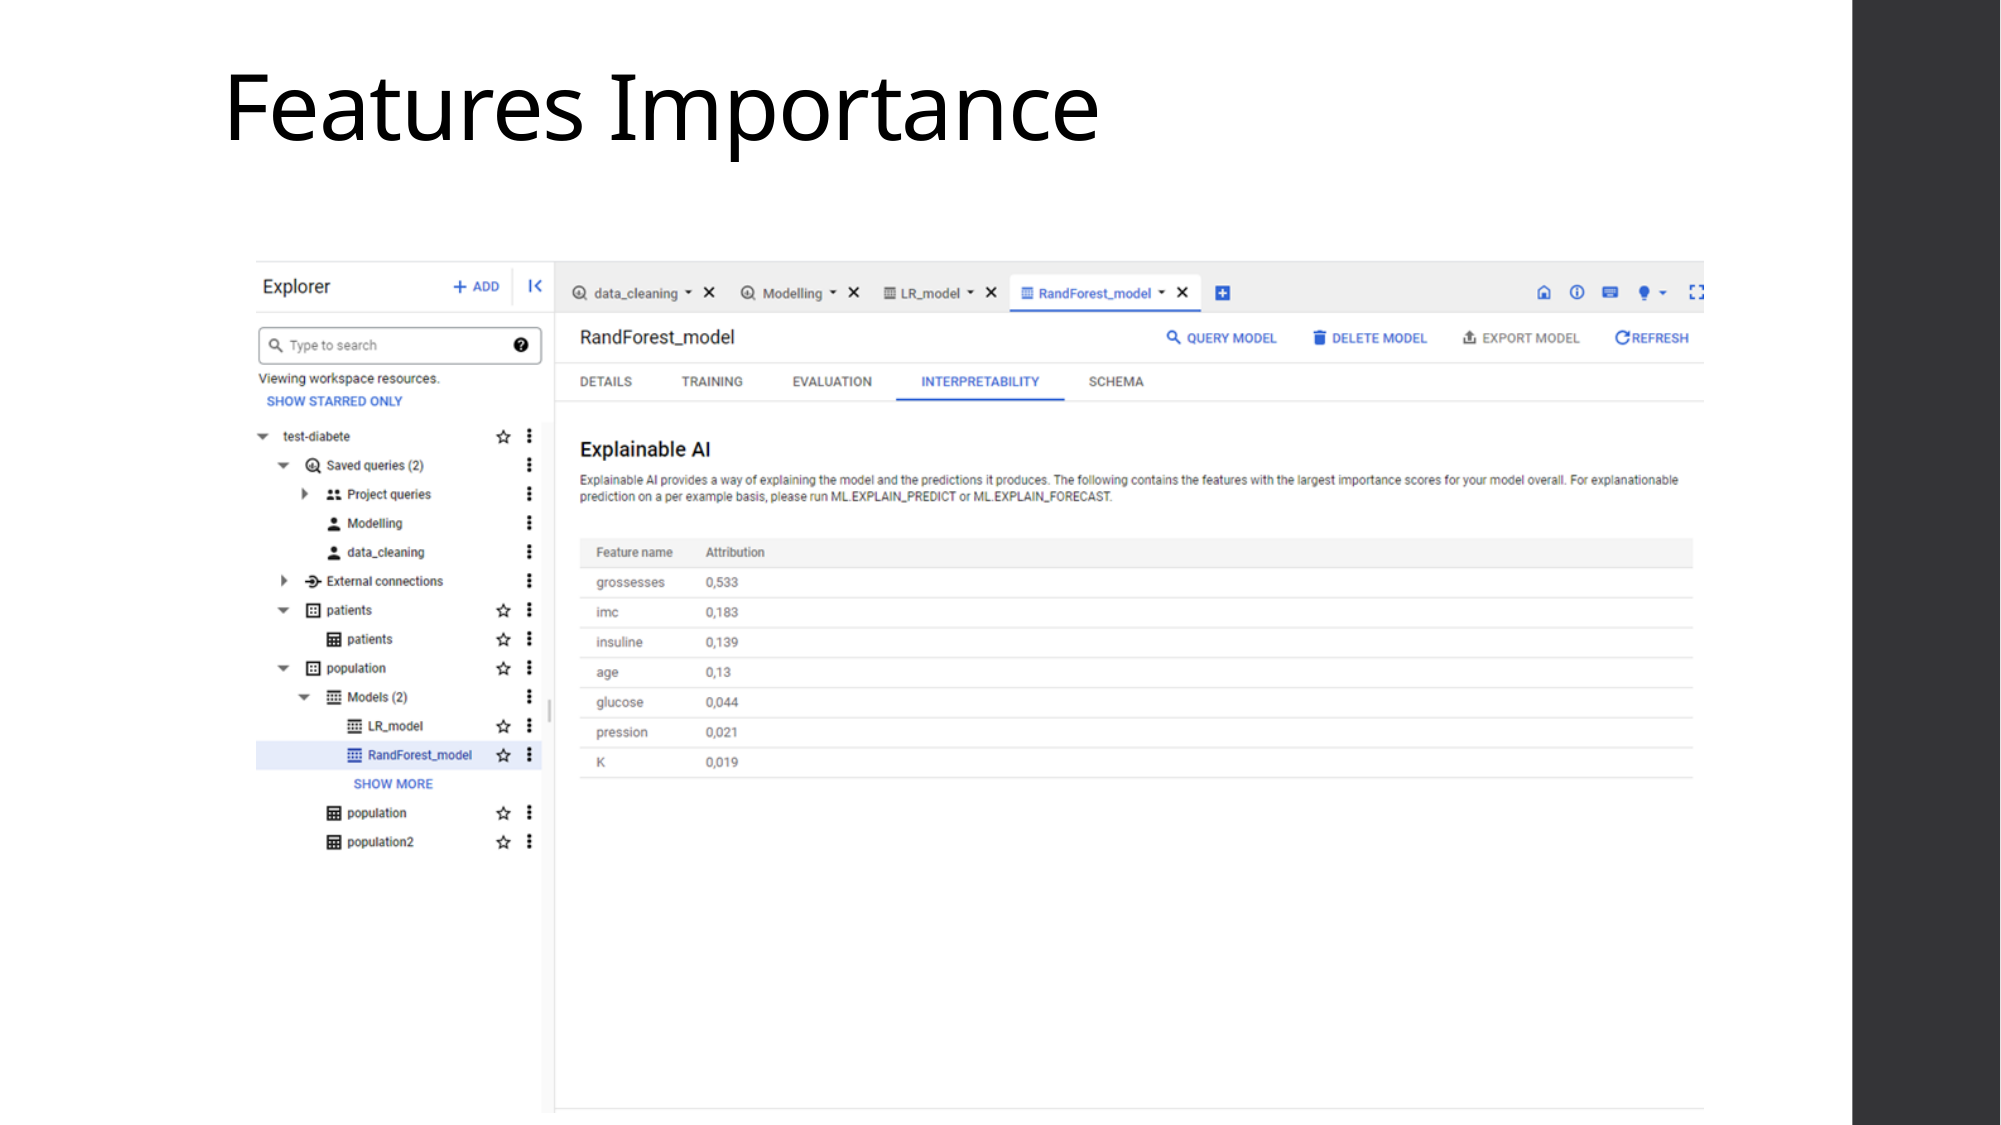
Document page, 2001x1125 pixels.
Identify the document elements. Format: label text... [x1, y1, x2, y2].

title Features Importance [206, 60, 1797, 278]
picture [255, 260, 1704, 1113]
